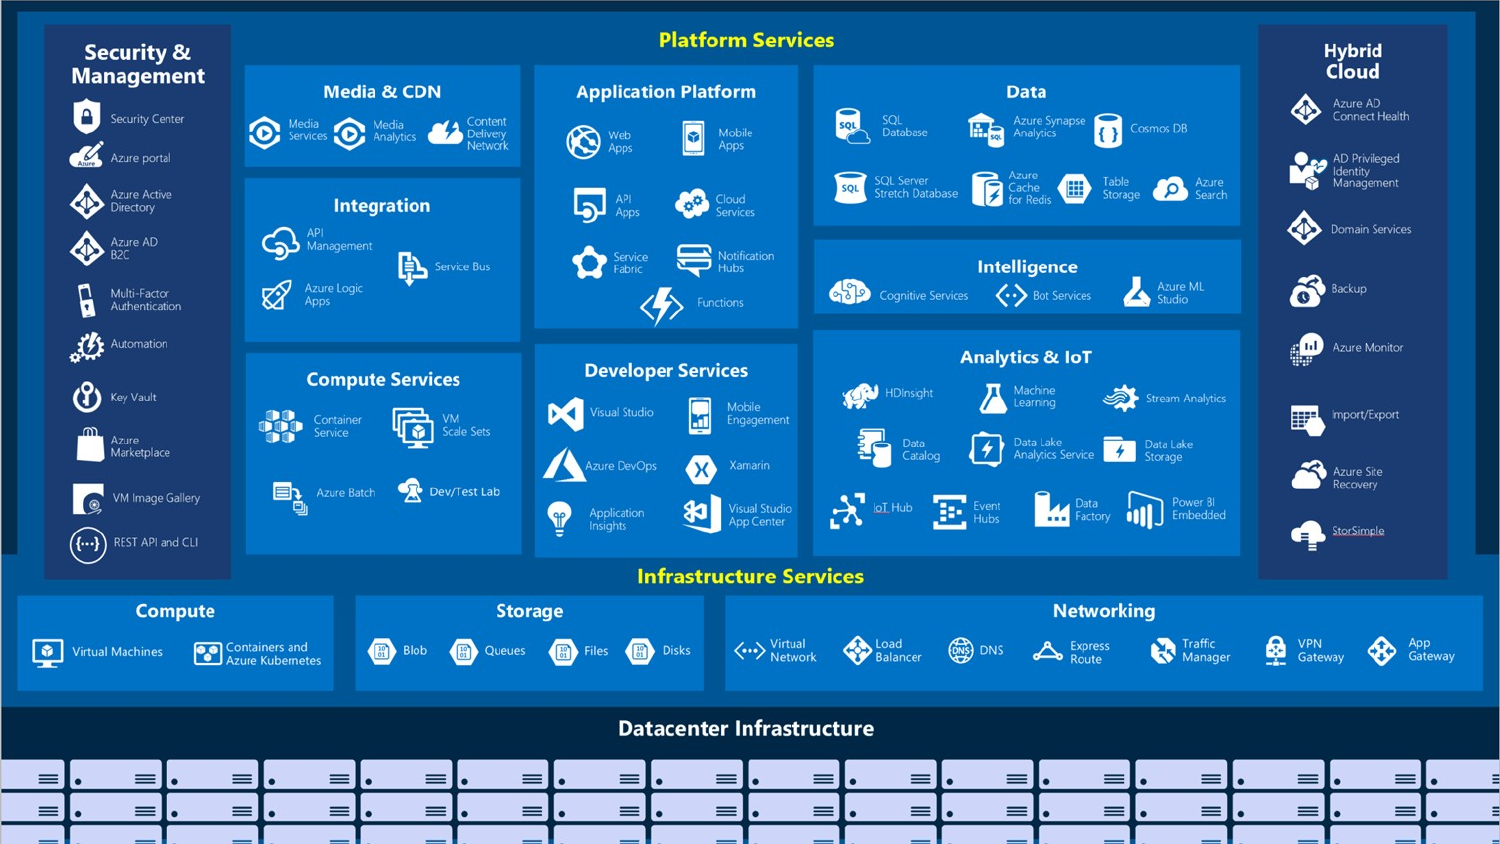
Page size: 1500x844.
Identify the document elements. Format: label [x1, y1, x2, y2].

text_box [0, 0, 1500, 844]
